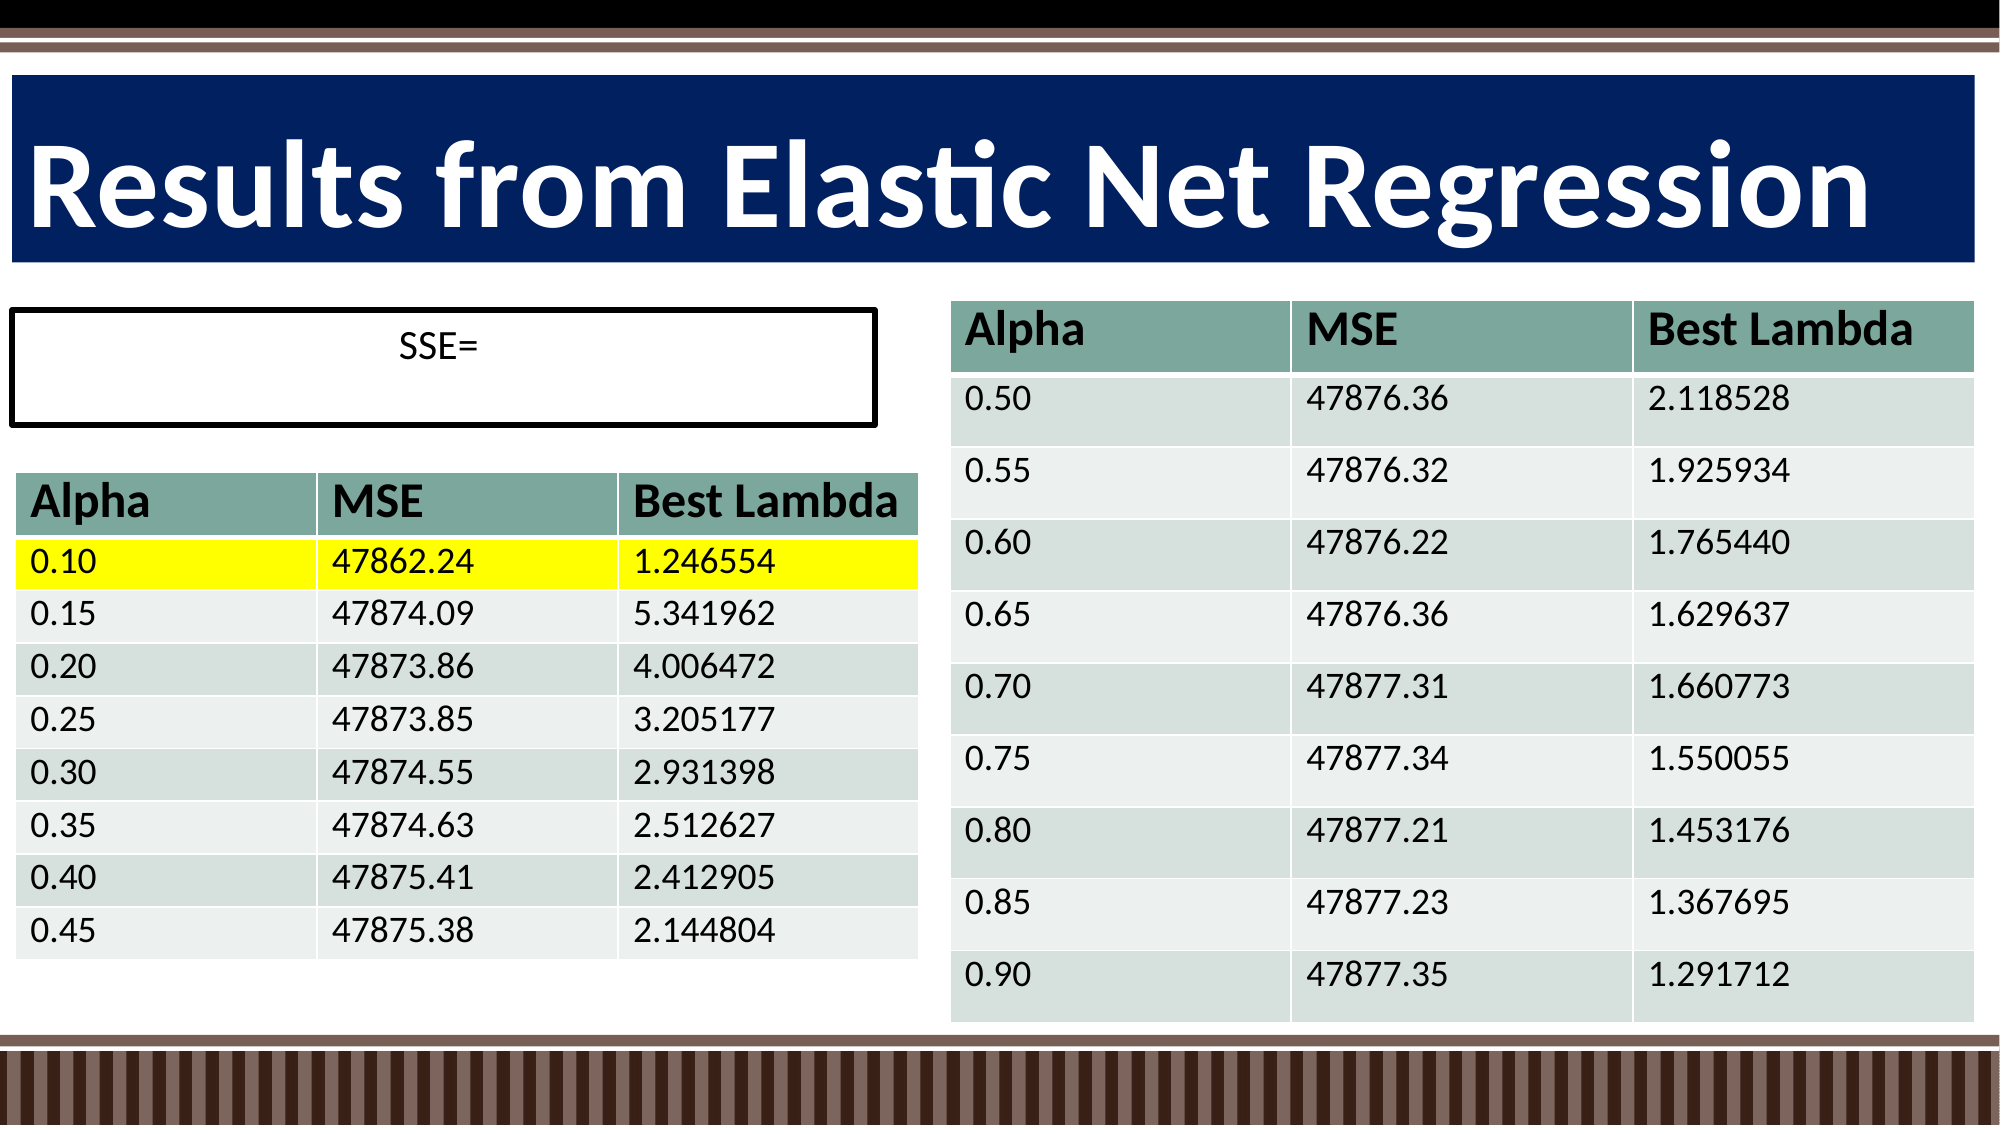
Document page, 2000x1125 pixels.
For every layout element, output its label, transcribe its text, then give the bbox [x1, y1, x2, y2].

table_cell 2.512627 [619, 802, 918, 853]
table_header Alpha [951, 301, 1290, 372]
table_cell 1.246554 [619, 540, 918, 589]
table_cell 2.144804 [619, 908, 918, 959]
table_cell 0.50 [951, 378, 1290, 446]
table_cell 0.60 [951, 520, 1290, 590]
table_cell 47875.41 [318, 855, 617, 906]
table_cell 0.35 [16, 802, 316, 853]
table_cell 0.80 [951, 808, 1290, 878]
table_cell 1.453176 [1634, 808, 1974, 878]
table_cell 47877.31 [1292, 664, 1632, 734]
table_cell 0.55 [951, 448, 1290, 518]
table_cell 47874.55 [318, 749, 617, 800]
table_cell 0.30 [16, 749, 316, 800]
table_cell 47875.38 [318, 908, 617, 959]
table_cell 0.85 [951, 879, 1290, 950]
table_cell 5.341962 [619, 591, 918, 642]
table_cell 3.205177 [619, 697, 918, 748]
table_cell 47877.23 [1292, 879, 1632, 950]
table_cell 0.70 [951, 664, 1290, 734]
table_cell 47873.85 [318, 697, 617, 748]
table_cell 47877.34 [1292, 736, 1632, 806]
table_cell 1.765440 [1634, 520, 1974, 590]
table_cell 47862.24 [318, 540, 617, 589]
table_cell 0.65 [951, 592, 1290, 662]
title Results from Elastic Net Regression [12, 75, 1975, 263]
table_cell 2.931398 [619, 749, 918, 800]
table_cell 47876.36 [1292, 592, 1632, 662]
table_cell 0.15 [16, 591, 316, 642]
table_cell 47873.86 [318, 644, 617, 695]
table_cell 0.75 [951, 736, 1290, 806]
table_cell 1.660773 [1634, 664, 1974, 734]
table_cell 47874.09 [318, 591, 617, 642]
table_cell 0.20 [16, 644, 316, 695]
table_cell 0.90 [951, 951, 1290, 1022]
table_header Best Lambda [1634, 301, 1974, 372]
table_cell 1.629637 [1634, 592, 1974, 662]
table_header MSE [1292, 301, 1632, 372]
table_cell 0.25 [16, 697, 316, 748]
table_cell 4.006472 [619, 644, 918, 695]
table_cell 0.45 [16, 908, 316, 959]
table_header Best Lambda [619, 473, 918, 535]
table_cell 47876.22 [1292, 520, 1632, 590]
table_header Alpha [16, 473, 316, 535]
table_cell 0.40 [16, 855, 316, 906]
table_cell 1.550055 [1634, 736, 1974, 806]
table_cell 47877.35 [1292, 951, 1632, 1022]
table_cell 1.367695 [1634, 879, 1974, 950]
table_header MSE [318, 473, 617, 535]
table_cell 47876.32 [1292, 448, 1632, 518]
table_cell 0.10 [16, 540, 316, 589]
table_cell 47876.36 [1292, 378, 1632, 446]
table_cell 1.925934 [1634, 448, 1974, 518]
table_cell 1.291712 [1634, 951, 1974, 1022]
table_cell 47877.21 [1292, 808, 1632, 878]
table_cell 47874.63 [318, 802, 617, 853]
table_cell 2.412905 [619, 855, 918, 906]
table_cell 2.118528 [1634, 378, 1974, 446]
